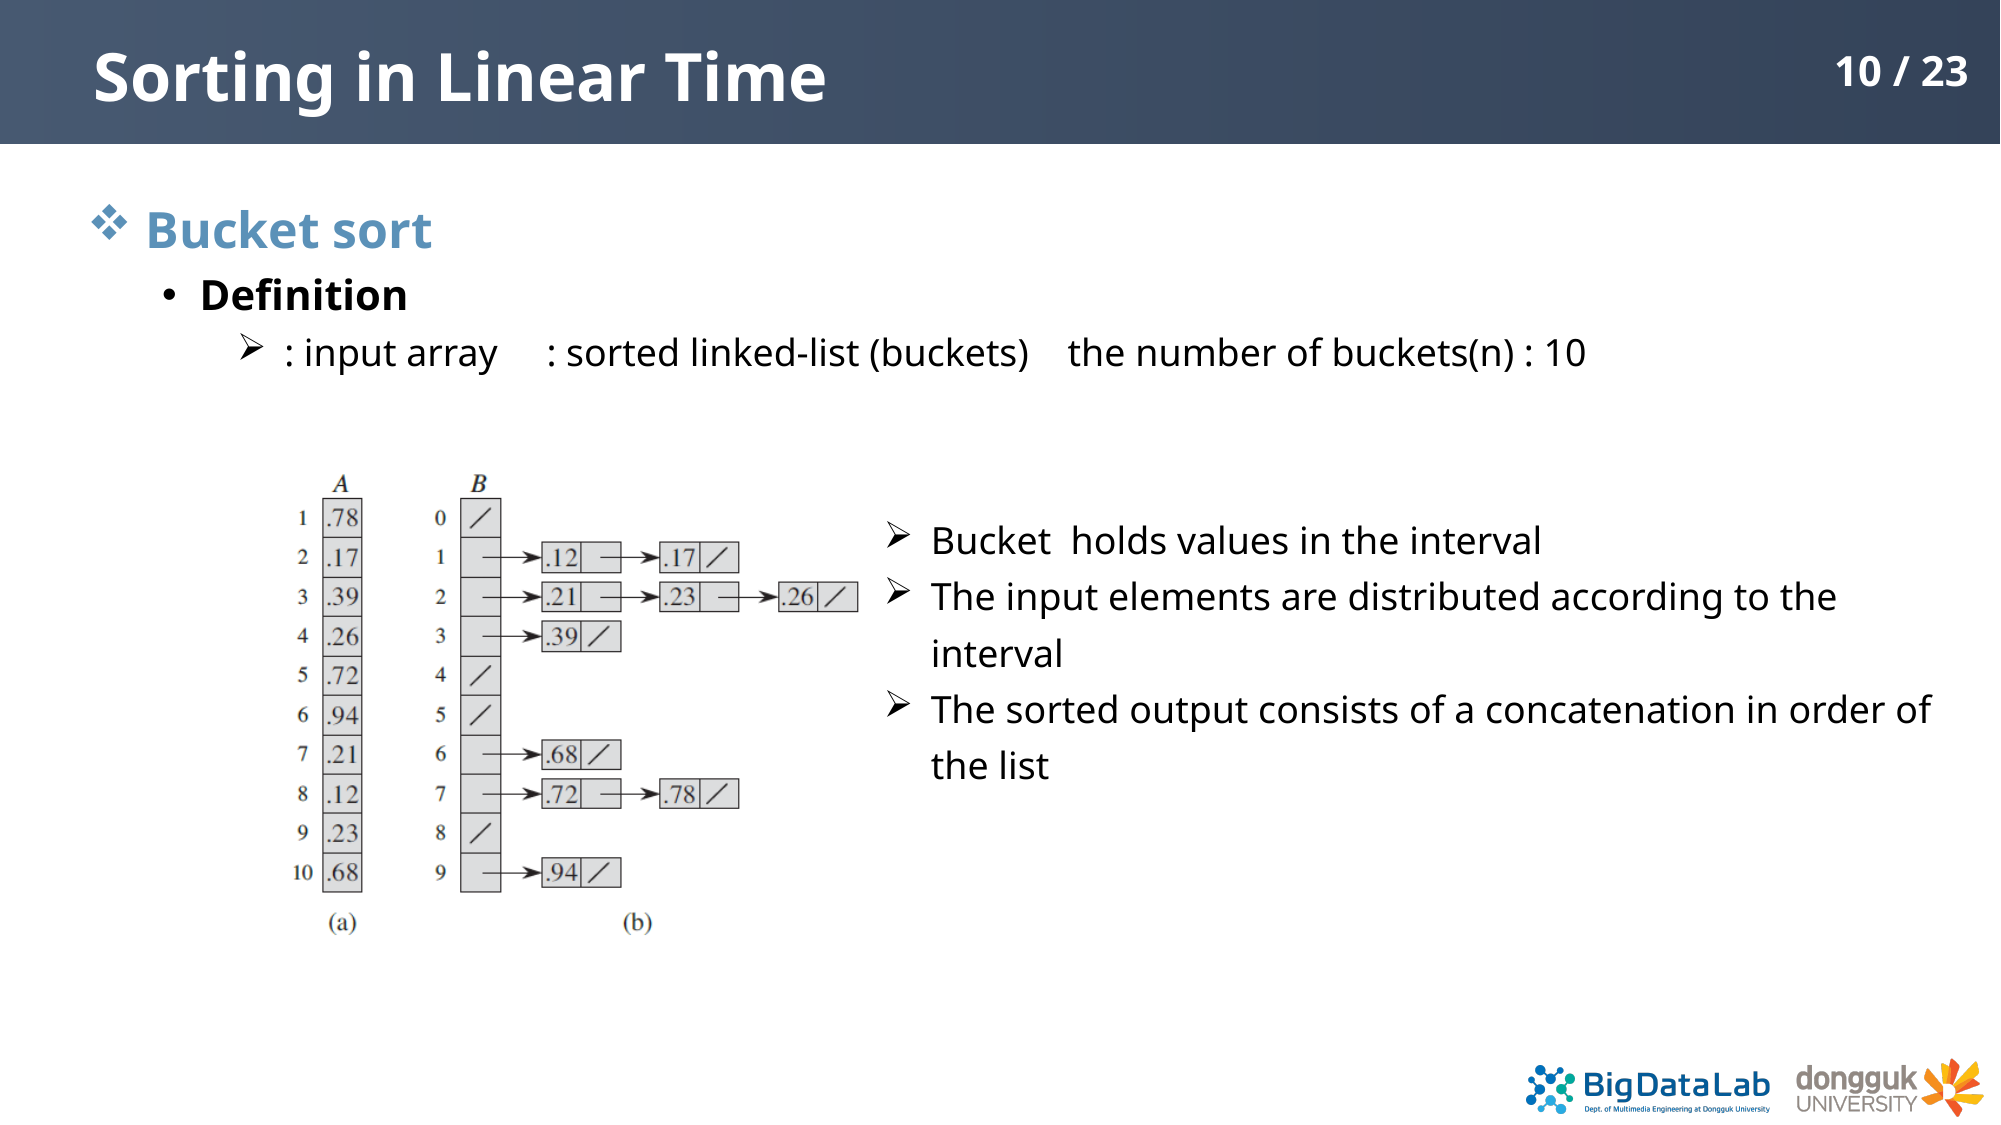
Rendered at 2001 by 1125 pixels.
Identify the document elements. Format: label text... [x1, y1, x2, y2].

slide_number 10 / 23 [1769, 21, 1984, 126]
picture [280, 465, 869, 949]
picture [1526, 1065, 1770, 1114]
title Sorting in Linear Time [78, 21, 1935, 128]
